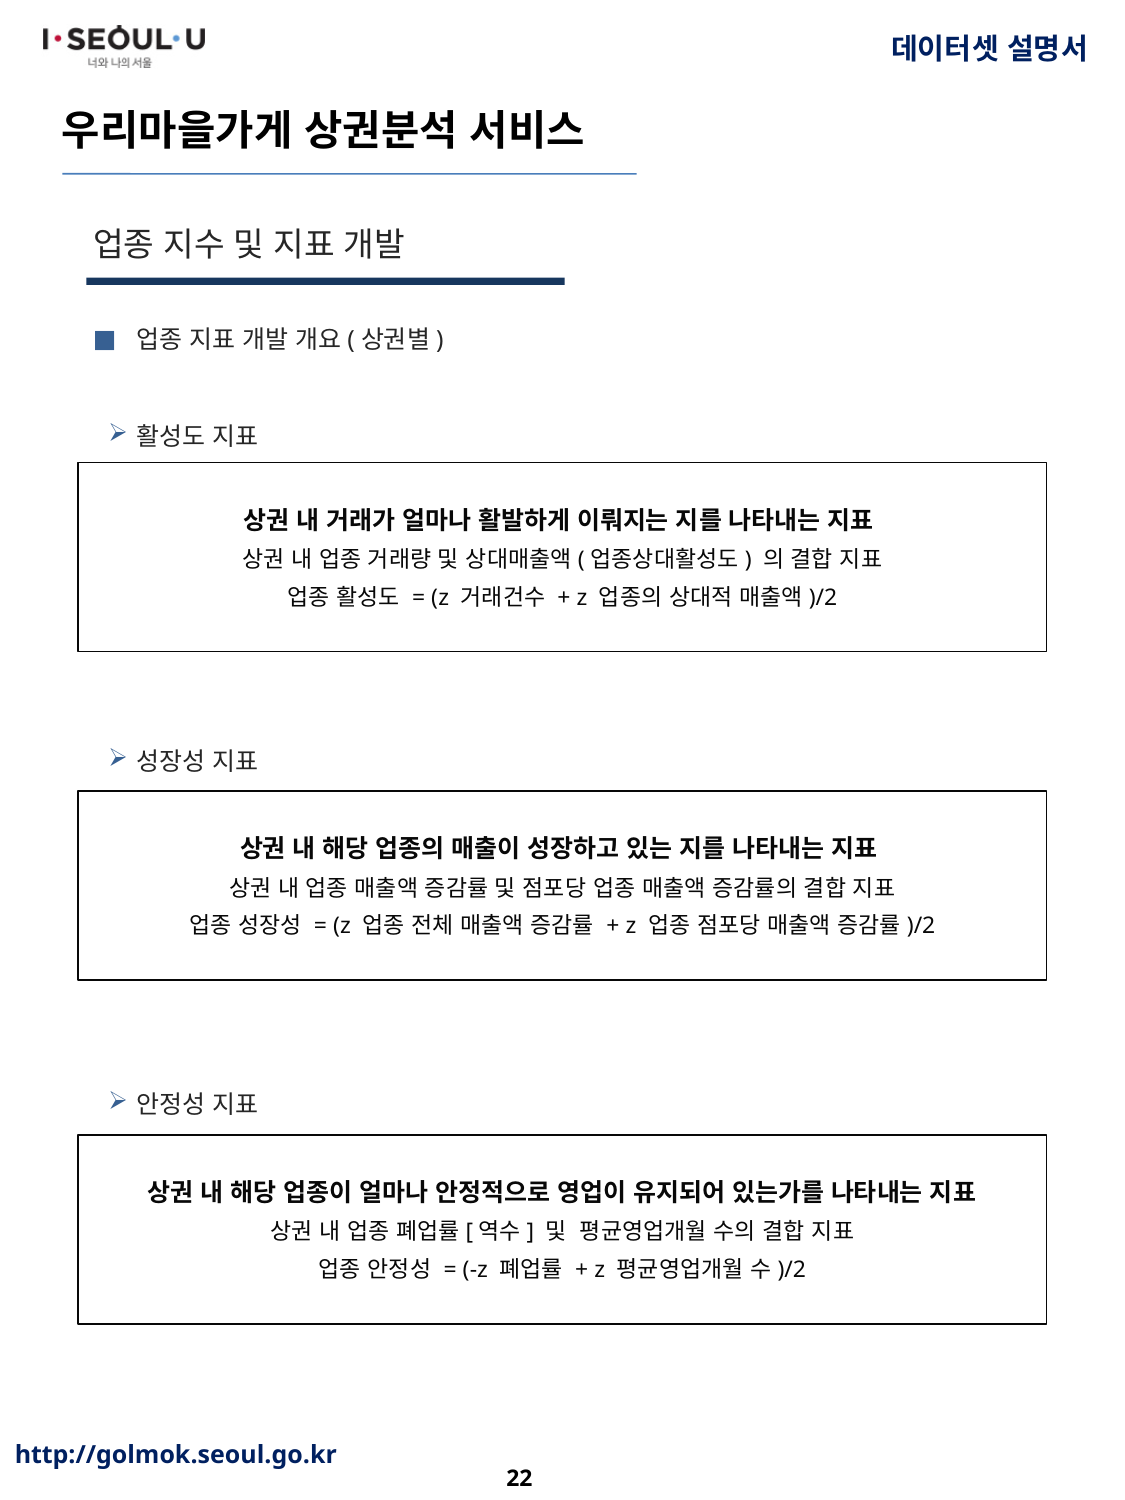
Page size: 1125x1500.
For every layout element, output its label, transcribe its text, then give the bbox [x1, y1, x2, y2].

text_box [84, 275, 567, 287]
text_box 성장성 지표 [78, 723, 1033, 783]
text_box 안정성 지표 [78, 1066, 1033, 1127]
picture [23, 11, 225, 72]
text_box 상권 내 해당 업종의 매출이 성장하고 있는 지를 나타내는 지표 상권 내 업종 매출액 증감률 및 점포당 업종 매출액 증감률의 결합 지표 업종 성장성 = (z 업종 전체 매출액 증감률 + z 업종 점포당 매출액 증감률)/2 [78, 791, 1047, 980]
text_box 상권 내 거래가 얼마나 활발하게 이뤄지는 지를 나타내는 지표 상권 내 업종 거래량 및 상대매출액(업종상대활성도) 의 결합 지표 업종 활성도 = (z 거래건수 + z 업종의 상대적 매출액)/2 [78, 462, 1047, 652]
text_box 22 [491, 1457, 642, 1500]
text_box 업종 지표 개발 개요(상권별) [78, 301, 1033, 361]
text_box 활성도 지표 [78, 398, 1033, 458]
text_box 상권 내 해당 업종이 얼마나 안정적으로 영업이 유지되어 있는가를 나타내는 지표 상권 내 업종 폐업률[역수] 및 평균영업개월 수의 결합 지표 업종 안정성 = (-z 폐업률 + z 평균영업개월 수)/2 [78, 1135, 1047, 1325]
text_box 업종 지수 및 지표 개발 [78, 215, 999, 271]
